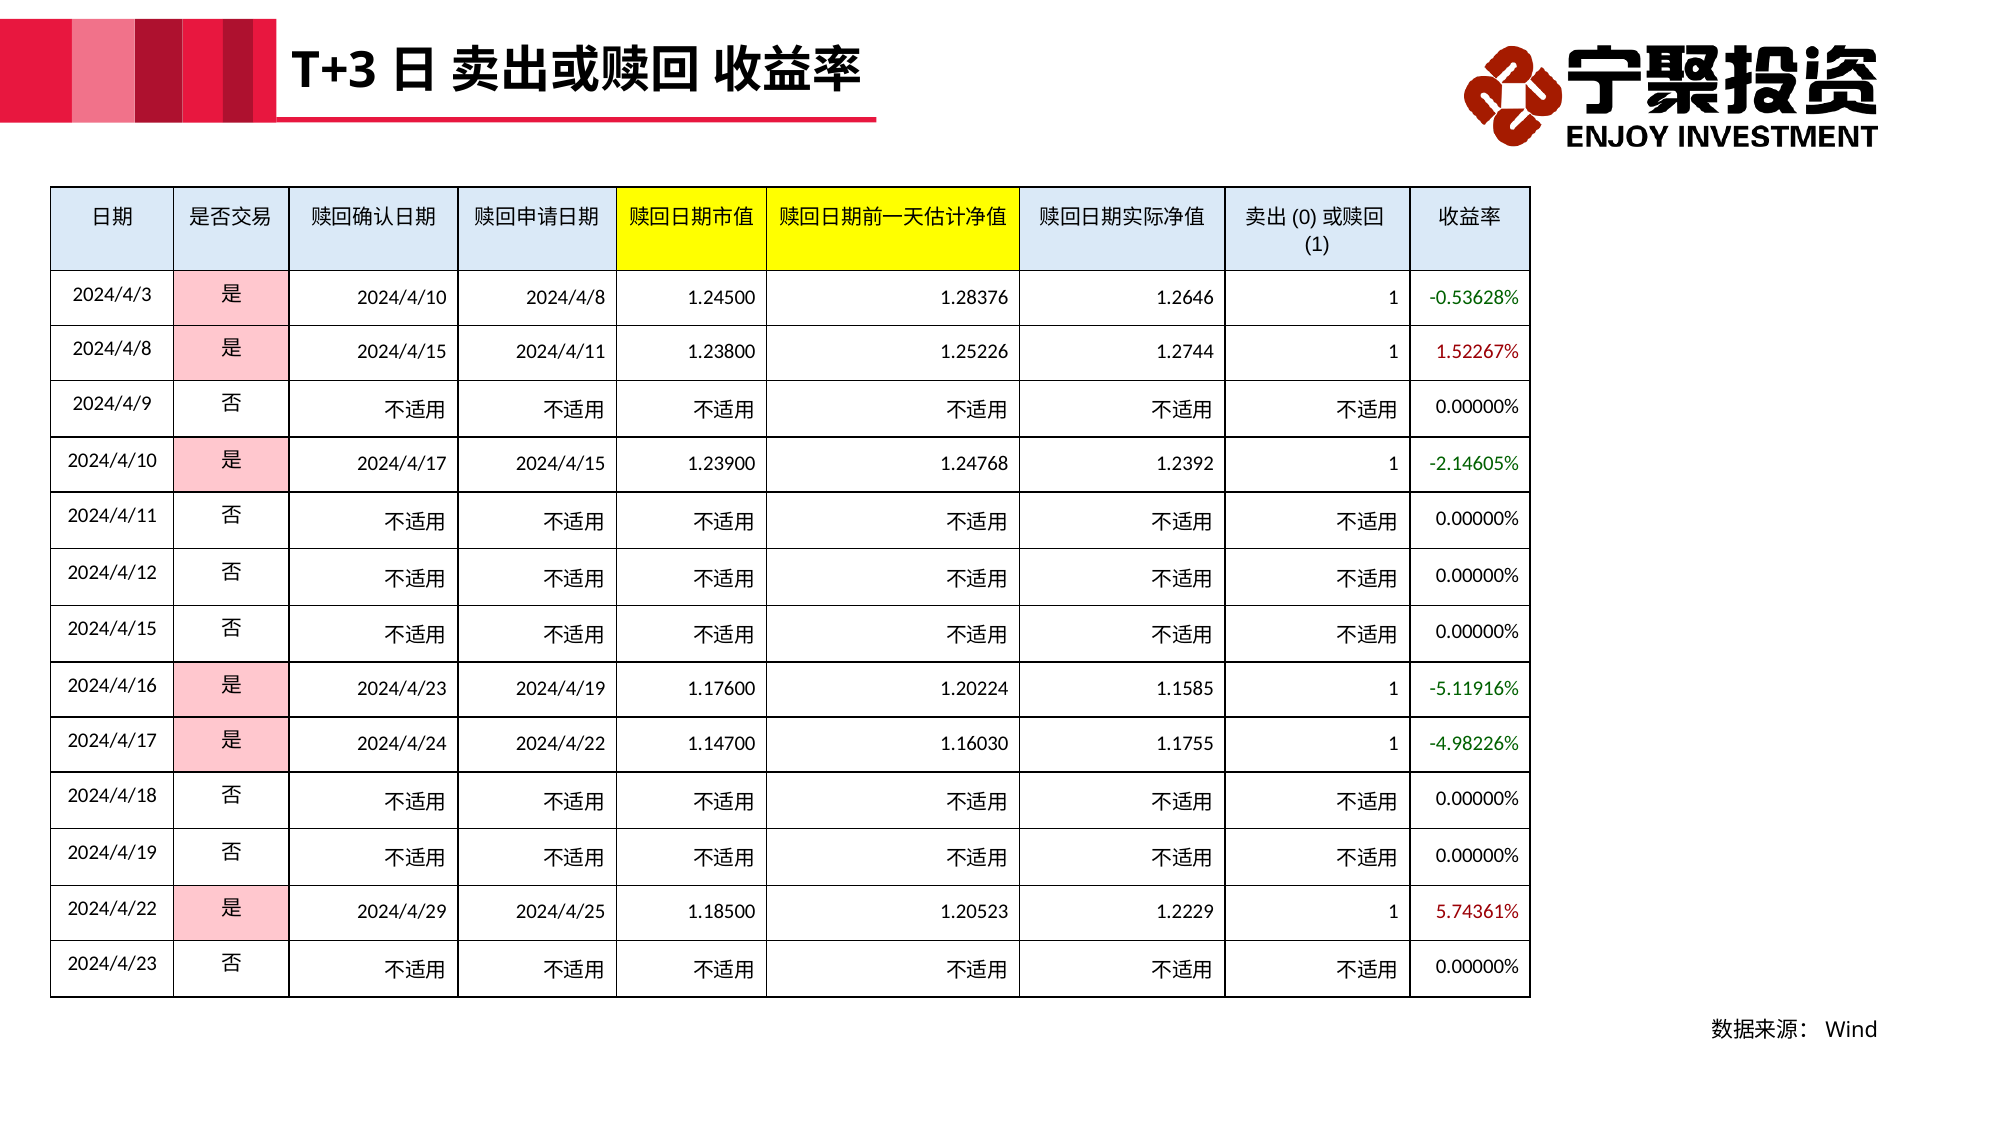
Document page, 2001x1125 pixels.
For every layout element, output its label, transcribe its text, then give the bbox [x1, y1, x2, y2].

table_cell 不适用 [1226, 549, 1409, 605]
table_cell 不适用 [617, 941, 766, 996]
table_cell 2024/4/22 [51, 886, 173, 940]
table_cell 否 [174, 381, 288, 436]
table_cell 1.14700 [617, 718, 766, 771]
table_cell 0.00000% [1411, 606, 1529, 661]
table_cell 不适用 [1226, 606, 1409, 661]
table_cell 2024/4/10 [290, 271, 457, 325]
table_cell 2024/4/11 [459, 326, 616, 380]
table_cell 不适用 [1020, 773, 1224, 828]
table_cell 不适用 [617, 773, 766, 828]
table_cell 0.00000% [1411, 381, 1529, 436]
table_cell 1 [1226, 663, 1409, 716]
table_cell 不适用 [290, 941, 457, 996]
table_cell 2024/4/8 [459, 271, 616, 325]
table_cell 是 [174, 886, 288, 940]
table_cell 不适用 [290, 493, 457, 548]
table_header 是否交易 [174, 188, 288, 270]
table_cell 不适用 [290, 773, 457, 828]
table_header 日期 [51, 188, 173, 270]
table_cell 不适用 [767, 829, 1019, 885]
table_cell 1.24768 [767, 438, 1019, 491]
table_cell 2024/4/15 [459, 438, 616, 491]
table_cell 否 [174, 606, 288, 661]
table_cell 不适用 [767, 549, 1019, 605]
table_cell 2024/4/15 [290, 326, 457, 380]
table_cell 1 [1226, 438, 1409, 491]
table_cell 不适用 [459, 941, 616, 996]
table_cell 不适用 [767, 381, 1019, 436]
table_cell 2024/4/24 [290, 718, 457, 771]
table_cell 不适用 [1020, 606, 1224, 661]
table_header 卖出(0)或赎回(1) [1226, 188, 1409, 270]
table_cell 不适用 [767, 493, 1019, 548]
table_cell 1 [1226, 718, 1409, 771]
table_cell 2024/4/3 [51, 271, 173, 325]
table_cell 不适用 [459, 606, 616, 661]
table_cell 不适用 [1226, 493, 1409, 548]
table_header 收益率 [1411, 188, 1529, 270]
table_cell 不适用 [290, 381, 457, 436]
table_cell 2024/4/23 [290, 663, 457, 716]
table_cell 1.23800 [617, 326, 766, 380]
table_cell 不适用 [767, 773, 1019, 828]
table_cell 是 [174, 663, 288, 716]
table_cell 5.74361% [1411, 886, 1529, 940]
table_cell 1.2392 [1020, 438, 1224, 491]
table_cell 不适用 [459, 773, 616, 828]
table_cell 1.20224 [767, 663, 1019, 716]
table_cell 2024/4/23 [51, 941, 173, 996]
table_cell 不适用 [767, 606, 1019, 661]
table_cell 不适用 [459, 829, 616, 885]
table_cell 1.17600 [617, 663, 766, 716]
table_cell 不适用 [617, 381, 766, 436]
table_header 赎回日期实际净值 [1020, 188, 1224, 270]
table_cell -4.98226% [1411, 718, 1529, 771]
table_cell -0.53628% [1411, 271, 1529, 325]
table_cell 否 [174, 549, 288, 605]
table_cell 不适用 [1226, 829, 1409, 885]
table_cell 1.52267% [1411, 326, 1529, 380]
table_cell 不适用 [459, 549, 616, 605]
table_cell 1.1755 [1020, 718, 1224, 771]
table_cell 2024/4/19 [459, 663, 616, 716]
table_header 赎回日期市值 [617, 188, 766, 270]
table_cell 不适用 [290, 606, 457, 661]
table_cell 否 [174, 829, 288, 885]
table_cell 1.2229 [1020, 886, 1224, 940]
table_cell 1.25226 [767, 326, 1019, 380]
table_cell 2024/4/8 [51, 326, 173, 380]
table_cell 0.00000% [1411, 773, 1529, 828]
table_cell 不适用 [290, 829, 457, 885]
table_cell 2024/4/16 [51, 663, 173, 716]
table_cell 1.24500 [617, 271, 766, 325]
table_cell 不适用 [767, 941, 1019, 996]
table_cell 2024/4/25 [459, 886, 616, 940]
table_cell 0.00000% [1411, 493, 1529, 548]
table_cell -5.11916% [1411, 663, 1529, 716]
table_cell 不适用 [1020, 549, 1224, 605]
table_cell 2024/4/10 [51, 438, 173, 491]
table_cell 2024/4/18 [51, 773, 173, 828]
table_cell 是 [174, 271, 288, 325]
table_cell 不适用 [1020, 381, 1224, 436]
table_cell 是 [174, 326, 288, 380]
table_cell 2024/4/22 [459, 718, 616, 771]
table_cell 0.00000% [1411, 829, 1529, 885]
table_cell 1 [1226, 271, 1409, 325]
table_cell 1.18500 [617, 886, 766, 940]
table_cell 不适用 [290, 549, 457, 605]
table_cell 不适用 [1020, 941, 1224, 996]
table_cell 不适用 [617, 606, 766, 661]
table_header 赎回申请日期 [459, 188, 616, 270]
table_cell 2024/4/12 [51, 549, 173, 605]
text_box 数据来源：Wind [1464, 1015, 1879, 1042]
table_cell 1.16030 [767, 718, 1019, 771]
table_cell 不适用 [617, 493, 766, 548]
table_cell 0.00000% [1411, 549, 1529, 605]
table_cell 不适用 [1020, 493, 1224, 548]
table_cell 不适用 [617, 829, 766, 885]
table_cell 1 [1226, 326, 1409, 380]
table_cell 1.28376 [767, 271, 1019, 325]
table_cell 是 [174, 438, 288, 491]
table_cell 2024/4/17 [51, 718, 173, 771]
table_header 赎回确认日期 [290, 188, 457, 270]
table_cell 1.2646 [1020, 271, 1224, 325]
table_cell 2024/4/17 [290, 438, 457, 491]
table_cell 2024/4/11 [51, 493, 173, 548]
table_cell 不适用 [1226, 941, 1409, 996]
table_cell 不适用 [459, 493, 616, 548]
table_cell 2024/4/29 [290, 886, 457, 940]
table_cell 1.20523 [767, 886, 1019, 940]
table_cell 2024/4/9 [51, 381, 173, 436]
table_cell 不适用 [459, 381, 616, 436]
table_cell 是 [174, 718, 288, 771]
table_cell 否 [174, 493, 288, 548]
table_cell 不适用 [617, 549, 766, 605]
table_cell 不适用 [1226, 773, 1409, 828]
table_cell 1.1585 [1020, 663, 1224, 716]
table_cell 2024/4/19 [51, 829, 173, 885]
table_cell 0.00000% [1411, 941, 1529, 996]
table_cell 1 [1226, 886, 1409, 940]
table_cell -2.14605% [1411, 438, 1529, 491]
table_cell 1.2744 [1020, 326, 1224, 380]
table_cell 1.23900 [617, 438, 766, 491]
table_cell 2024/4/15 [51, 606, 173, 661]
table_cell 否 [174, 941, 288, 996]
table_cell 不适用 [1226, 381, 1409, 436]
title T+3日 卖出或赎回 收益率 [291, 46, 1021, 97]
table_header 赎回日期前一天估计净值 [767, 188, 1019, 270]
table_cell 否 [174, 773, 288, 828]
table_cell 不适用 [1020, 829, 1224, 885]
picture [1463, 44, 1878, 148]
